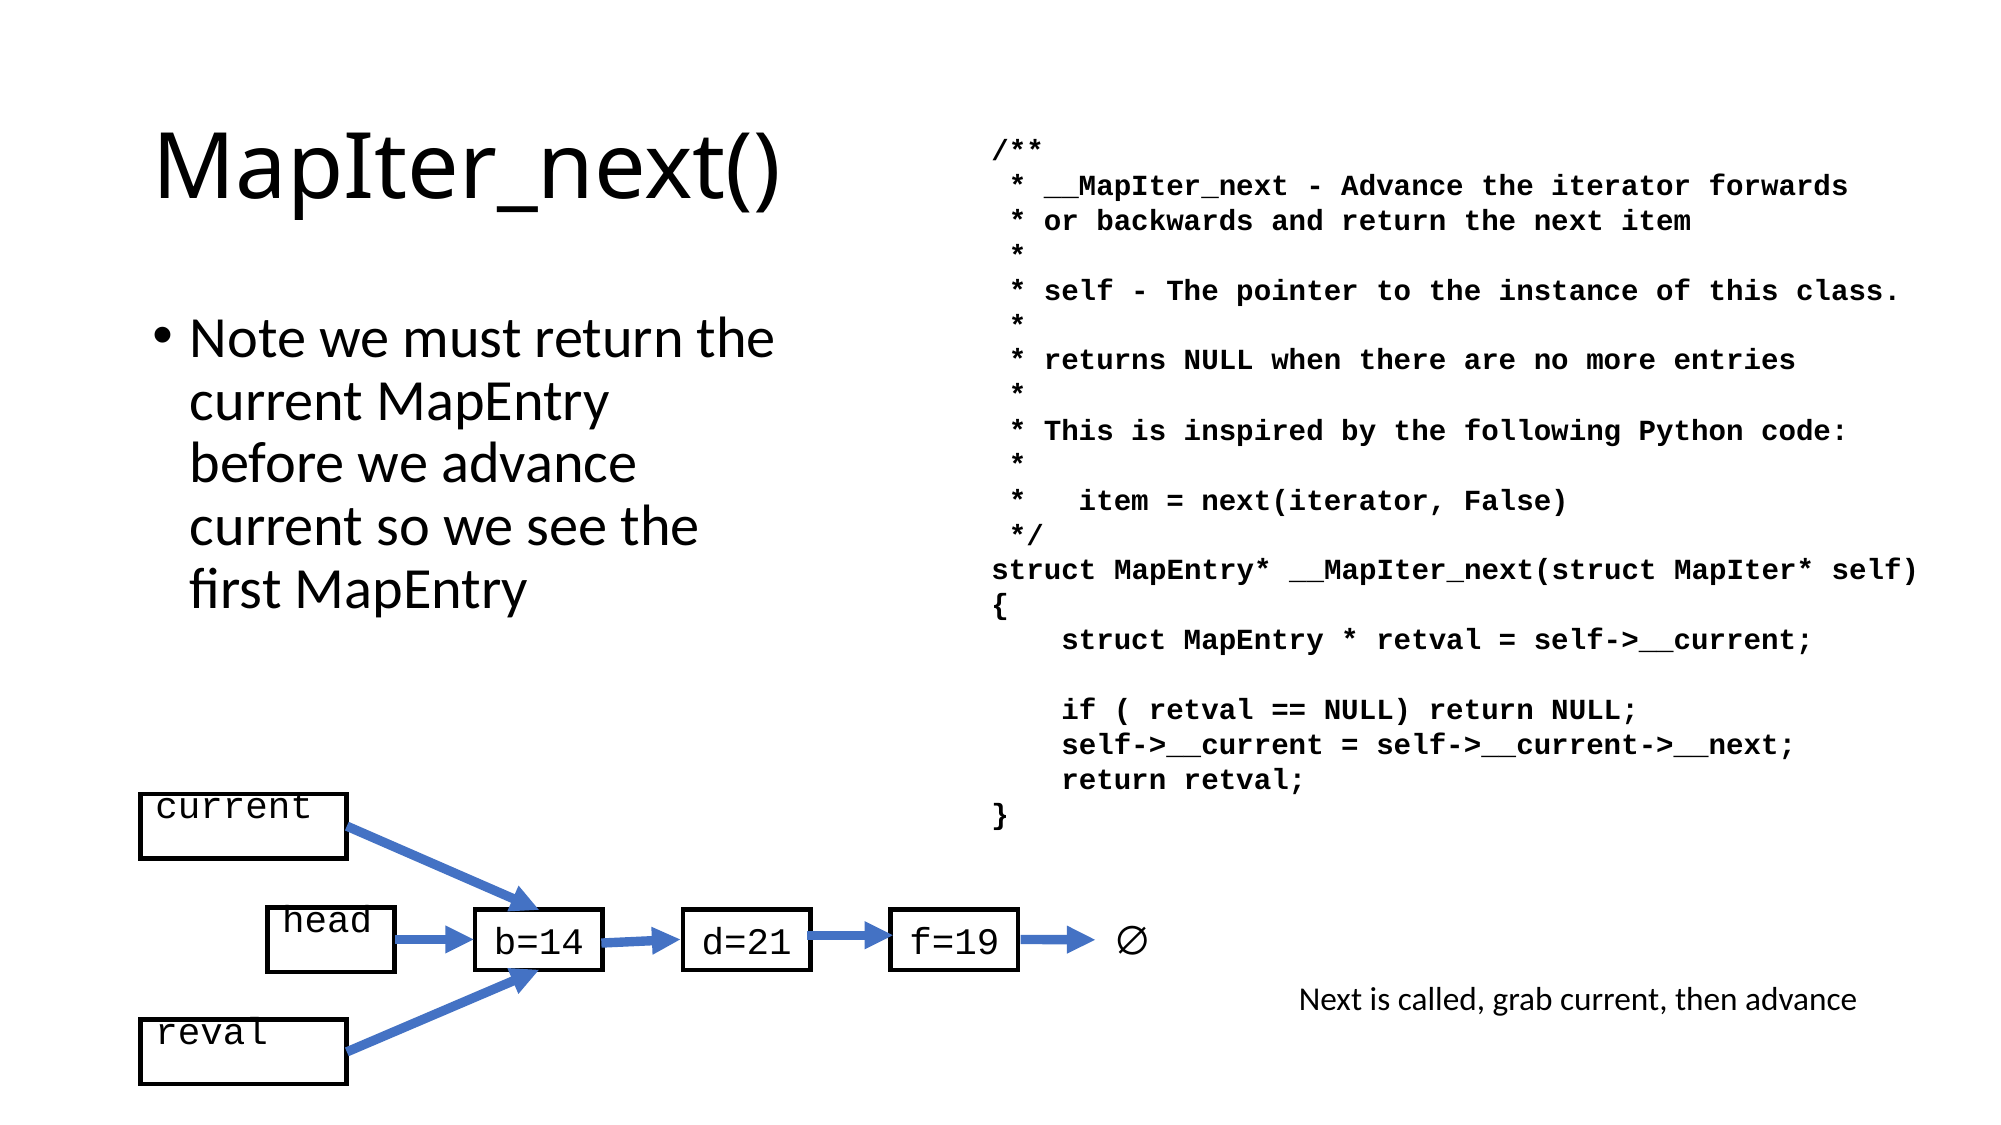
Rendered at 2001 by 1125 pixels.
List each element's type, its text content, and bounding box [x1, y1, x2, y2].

text_box current [140, 793, 348, 859]
text_box head [266, 907, 396, 973]
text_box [601, 939, 681, 944]
text_box Next is called, grab current, then advance [1284, 969, 1906, 1025]
text_box b=14 [474, 909, 603, 971]
list Note we must return the current MapEntry before we advance current so we see the first MapEntry [137, 299, 793, 1014]
text_box f=19 [890, 909, 1019, 971]
text_box /** * __MapIter_next - Advance the iterator forwards * or backwards and return the next item * * self - The pointer to the instance of this class. * * returns NULL when there are no more entries * * This is inspired by the following Python code: * * item = next(iterator, False) */ struct MapEntry* __MapIter_next(struct MapIter* self) { struct MapEntry * retval = self->__current; if ( retval == NULL) return NULL; self->__current = self->__current->__next; return retval; } [976, 123, 1934, 838]
text_box ∅ [1094, 907, 1146, 973]
text_box d=21 [682, 909, 811, 971]
title MapIter_next() [137, 59, 1000, 278]
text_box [346, 969, 539, 1052]
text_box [346, 826, 539, 910]
text_box reval [140, 1019, 348, 1085]
